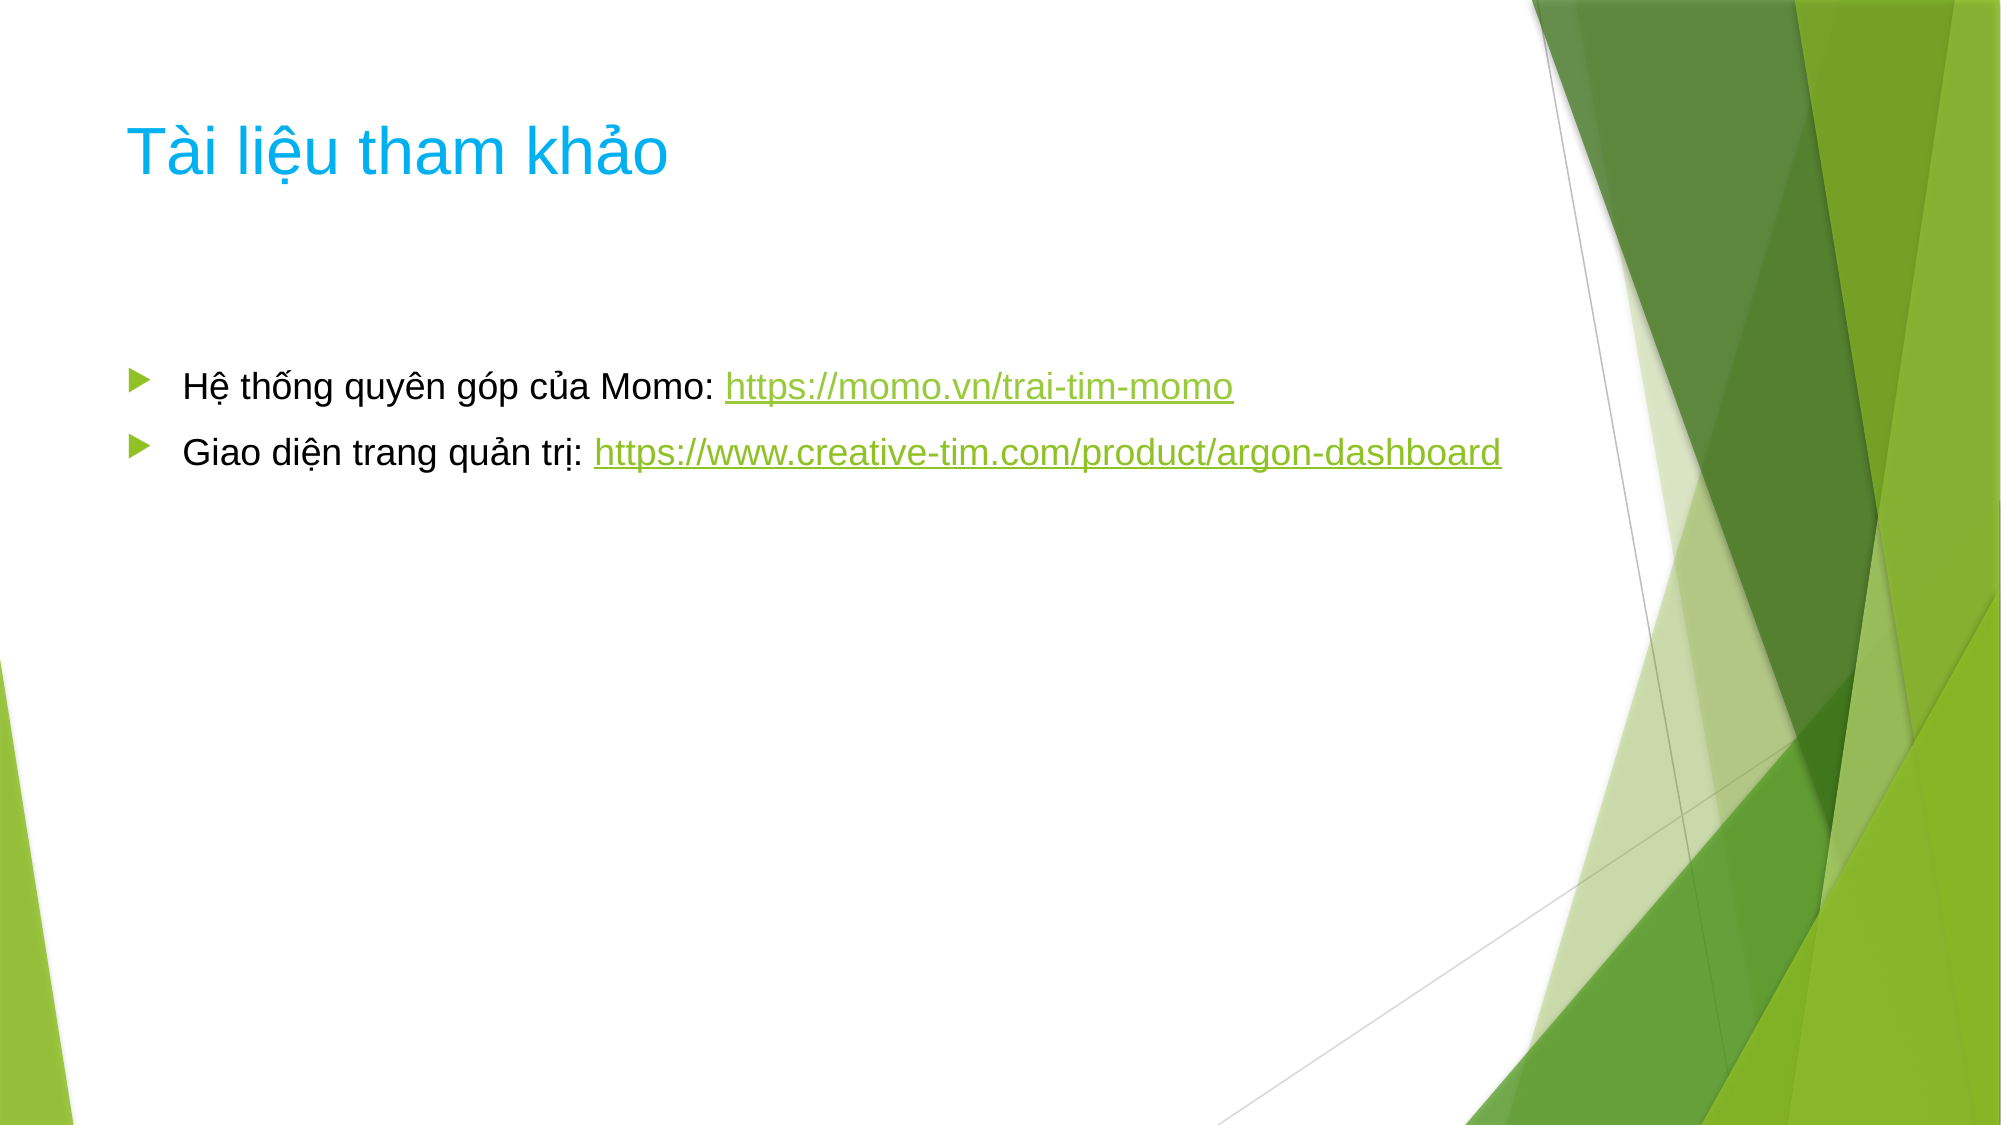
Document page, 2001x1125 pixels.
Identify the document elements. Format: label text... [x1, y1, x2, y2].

list Hệ thống quyên góp của Momo: https://momo.vn/trai-tim-momo Giao diện trang quản trị: https://www.creative-tim.com/product/argon-dashboard [111, 354, 1522, 992]
title Tài liệu tham khảo [111, 99, 1522, 317]
